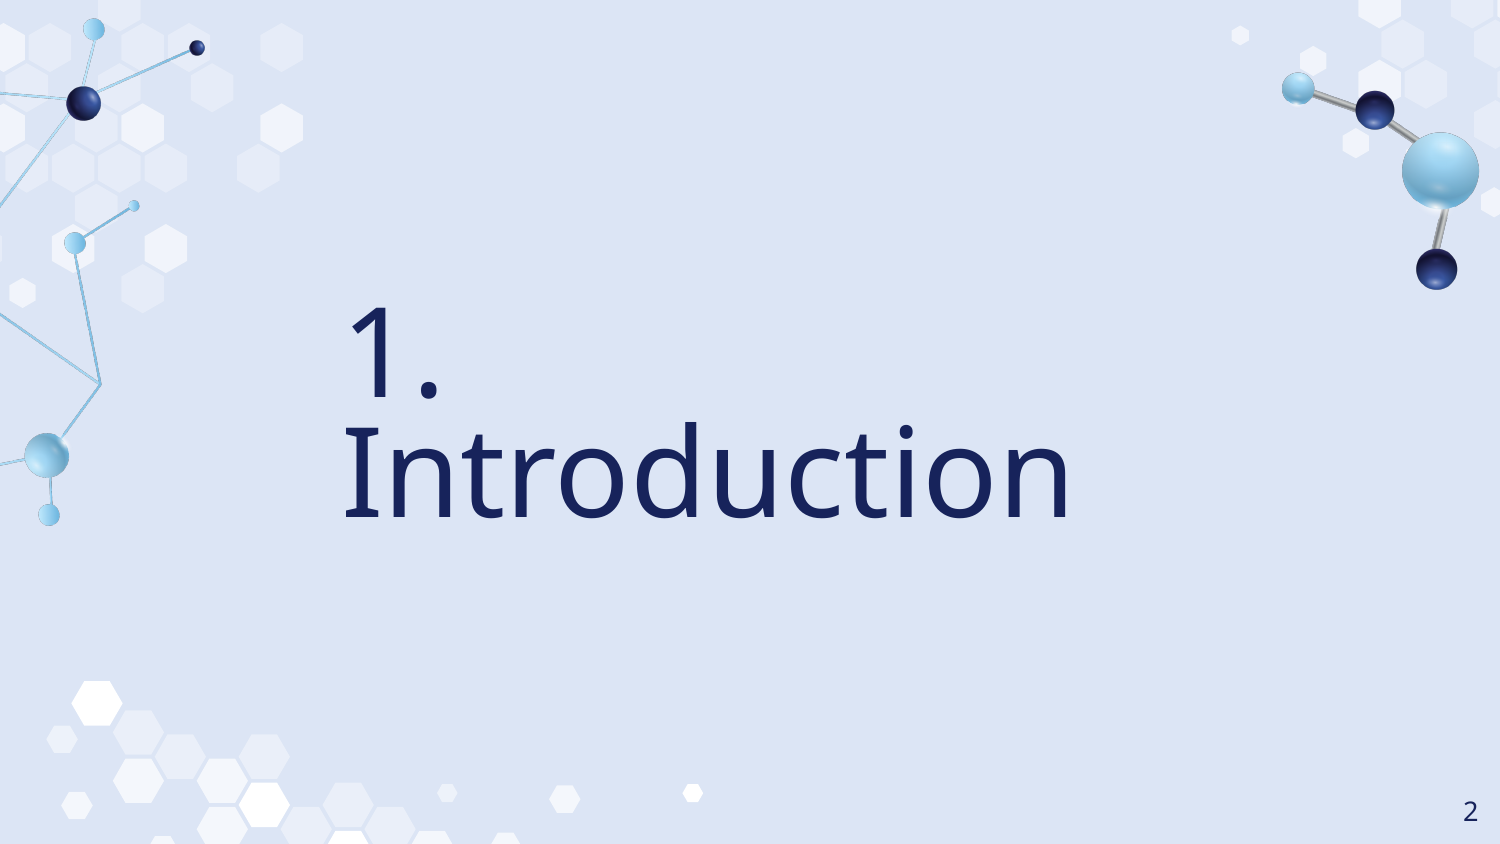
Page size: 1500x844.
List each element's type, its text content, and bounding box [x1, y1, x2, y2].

picture [0, 0, 250, 549]
picture [1270, 13, 1500, 321]
title 1. Introduction [250, 275, 1249, 569]
slide_number 2 [1403, 779, 1494, 844]
